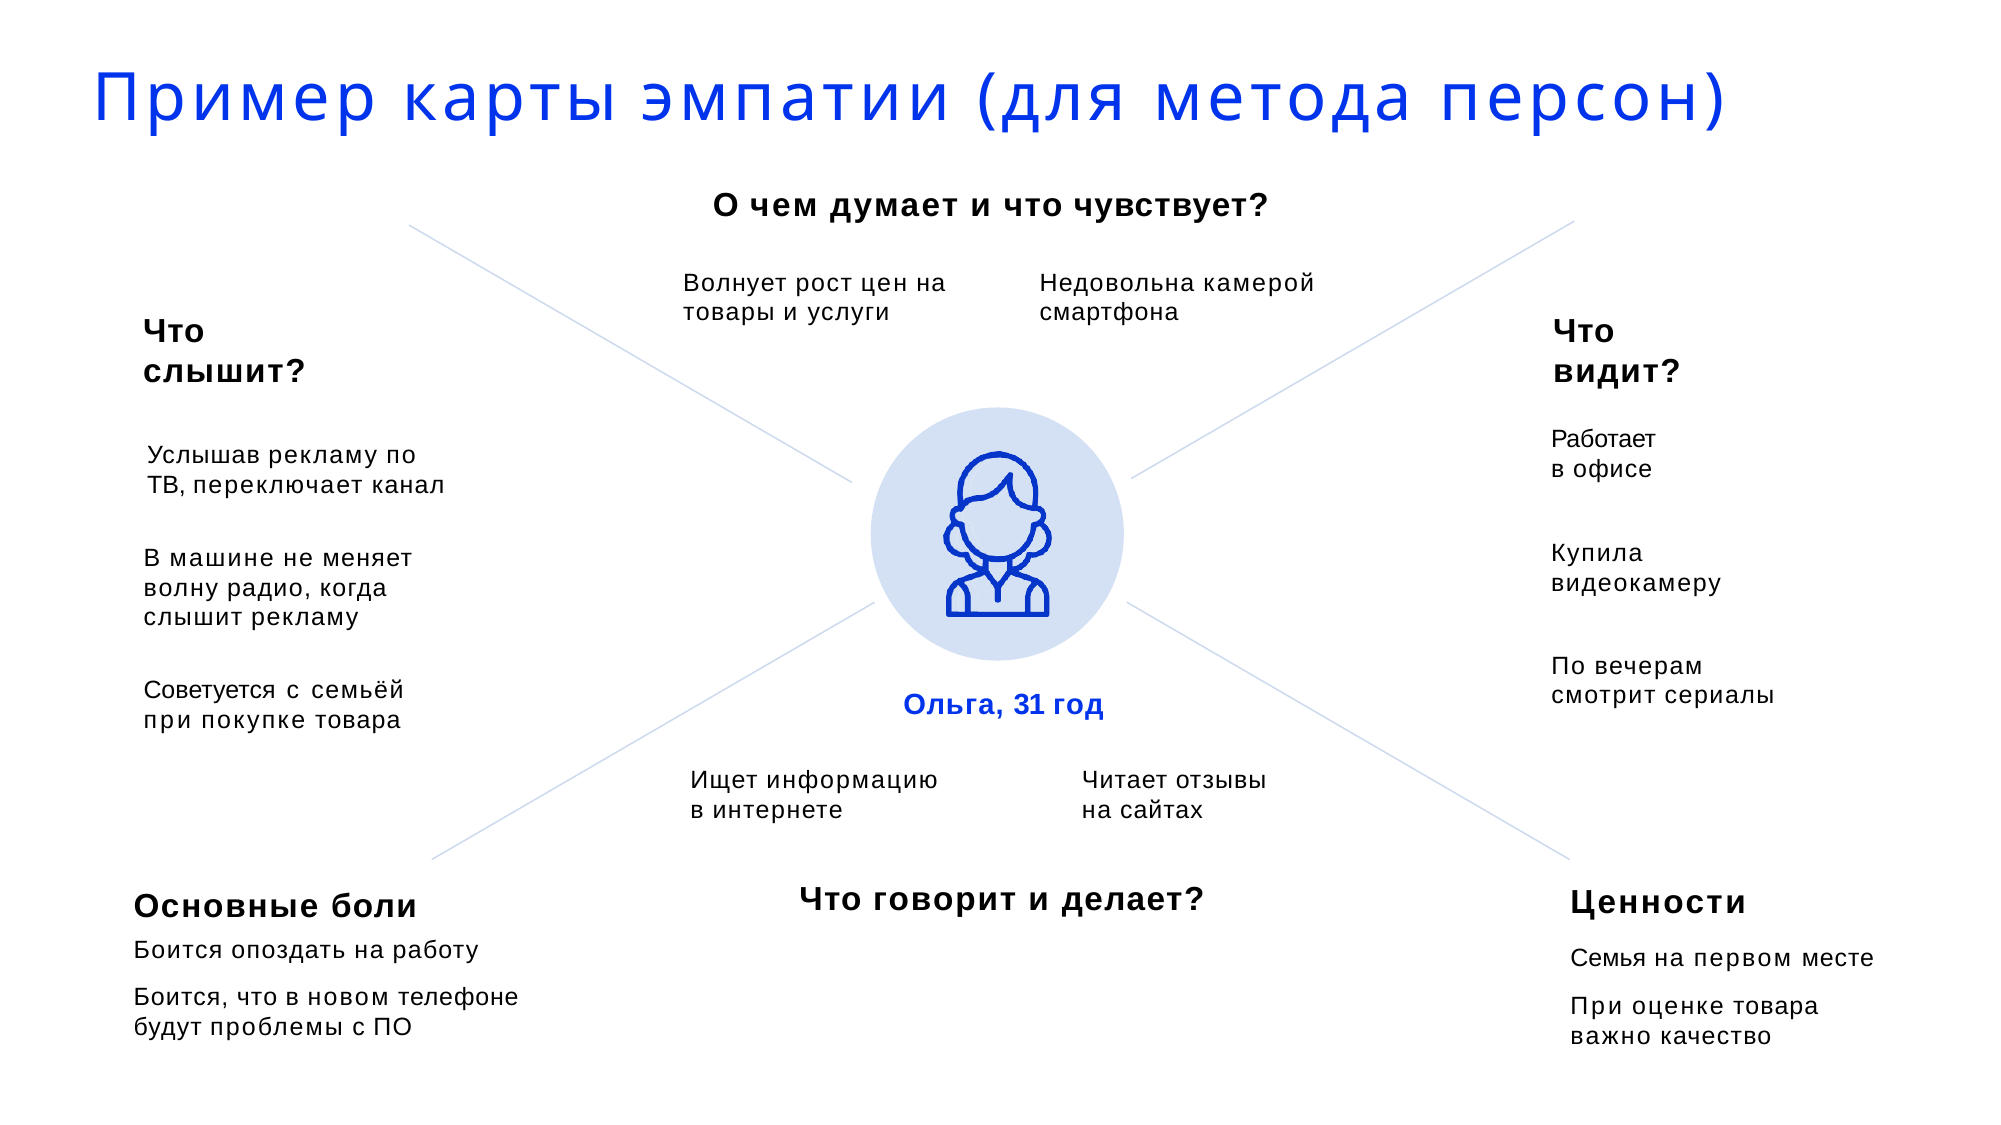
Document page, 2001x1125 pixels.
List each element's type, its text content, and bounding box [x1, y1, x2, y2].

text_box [431, 220, 1576, 861]
text_box О чем думает и что чувствует? [710, 181, 1285, 220]
text_box Услышав рекламу по ТВ, переключает канал [144, 436, 431, 499]
text_box Купила видеокамеру [1576, 533, 1729, 597]
title Пример карты эмпатии (для метода персон) [90, 0, 1763, 188]
text_box Советуется с семьёй при покупке товара [141, 670, 413, 734]
picture [943, 451, 1052, 617]
text_box Основные боли Боится опоздать на работу Боится, что в новом телефоне будут проблемы с ПО [131, 868, 525, 1040]
text_box Что говорит и делает? [797, 875, 1216, 917]
text_box Что слышит? [140, 307, 313, 390]
text_box По вечерам смотрит сериалы [1576, 646, 1781, 709]
text_box Ценности Семья на первом месте При оценке товара важно качество [1568, 877, 1881, 1050]
text_box В машине не меняет волну радио, когда слышит рекламу [141, 538, 418, 631]
text_box Что видит? Работает в офисе [1576, 307, 1687, 483]
